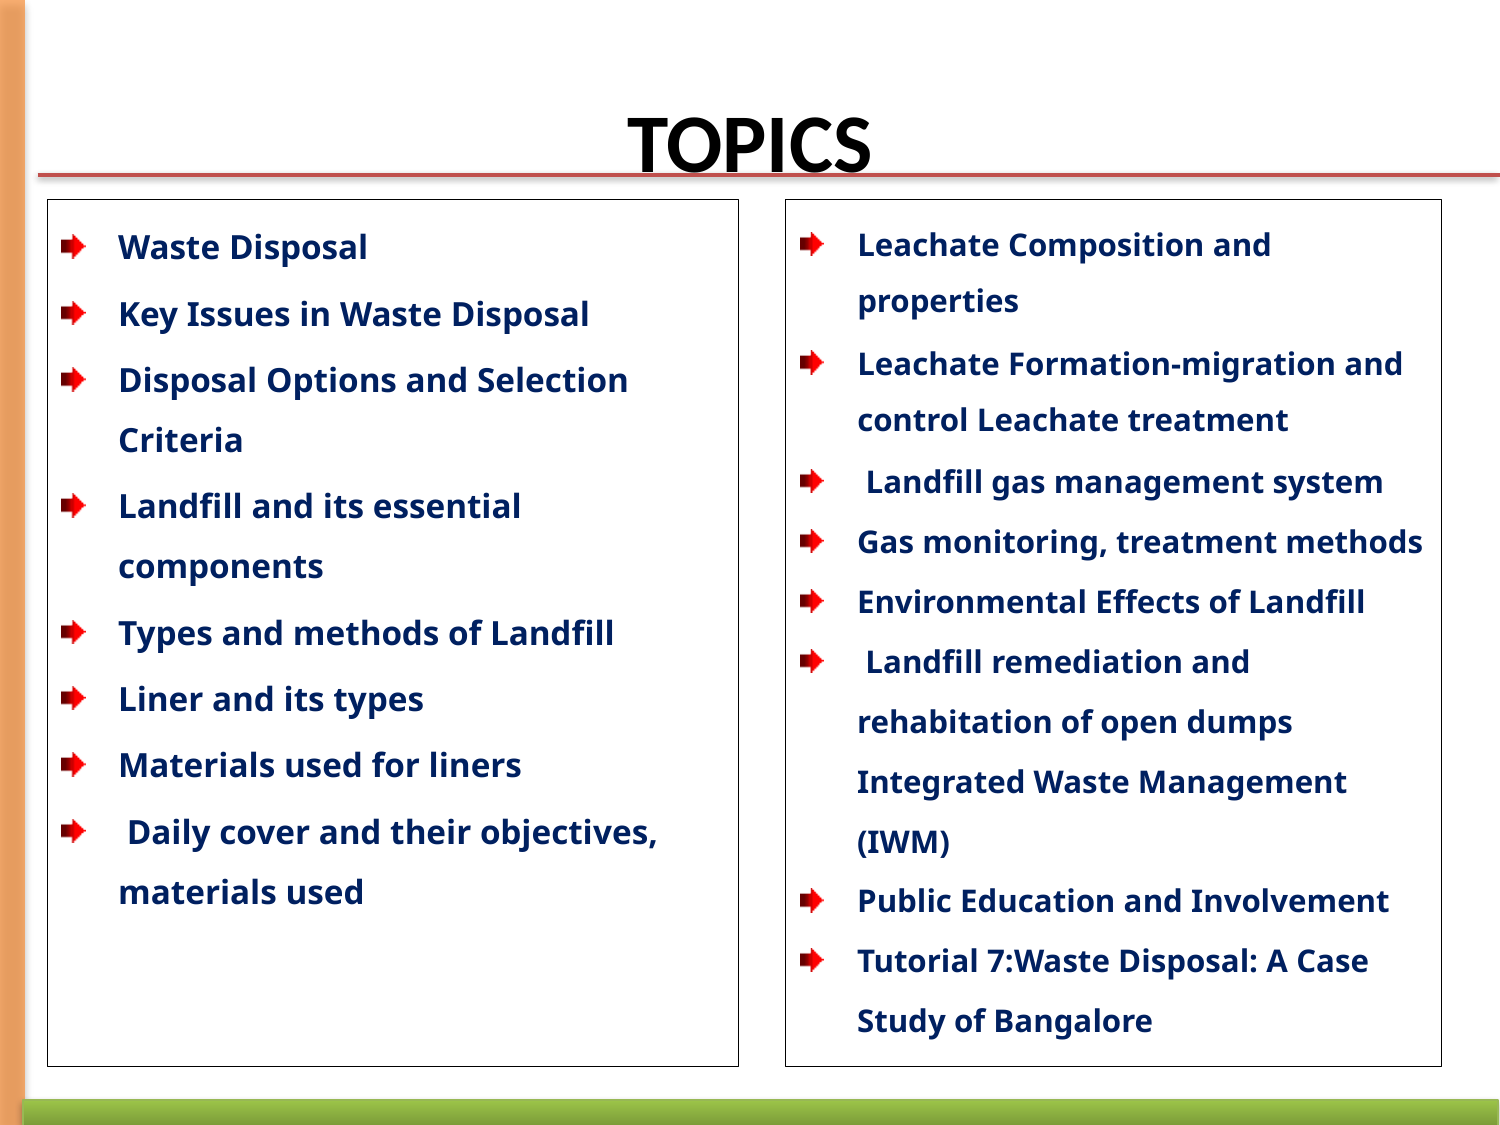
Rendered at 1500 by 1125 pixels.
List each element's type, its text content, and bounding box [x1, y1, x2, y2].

picture [61, 367, 86, 392]
picture [800, 232, 824, 256]
picture [61, 819, 86, 843]
picture [61, 301, 86, 325]
picture [61, 620, 86, 644]
list Waste Disposal Key Issues in Waste Disposal Disposal Options and Selection Criteria Landfill and its essential components Types and methods of Landfill Liner and its types Materials used for liners Daily cover and their objectives, materials used [46, 199, 739, 1067]
picture [800, 948, 824, 972]
title TOPICS [75, 45, 1425, 233]
picture [61, 686, 86, 710]
picture [61, 234, 86, 259]
picture [61, 752, 86, 777]
picture [800, 888, 824, 913]
picture [800, 649, 824, 673]
picture [800, 589, 824, 613]
picture [800, 529, 824, 553]
picture [800, 350, 824, 375]
picture [800, 469, 824, 493]
picture [61, 493, 86, 518]
text_box Leachate Composition and properties Leachate Formation-migration and control Leachate treatment Landfill gas management system Gas monitoring, treatment methods Environmental Effects of Landfill Landfill remediation and rehabitation of open dumps Integrated Waste Management (IWM) Public Education and Involvement Tutorial 7:Waste Disposal: A Case Study of Bangalore [785, 199, 1442, 1067]
